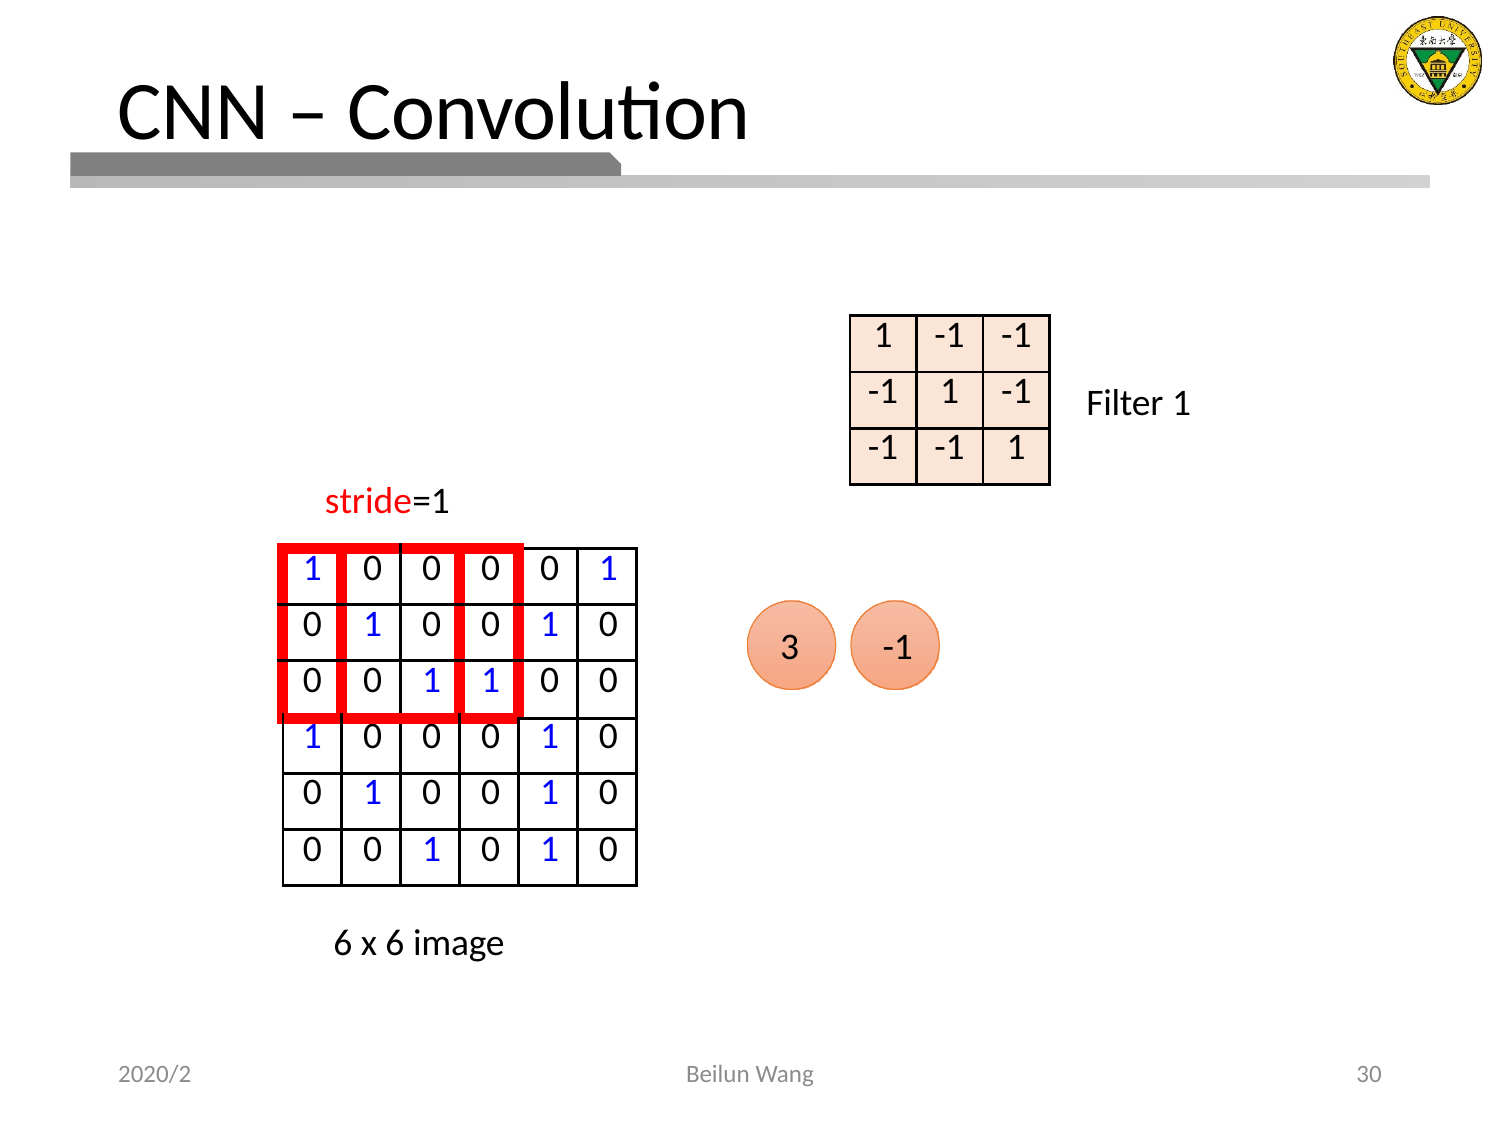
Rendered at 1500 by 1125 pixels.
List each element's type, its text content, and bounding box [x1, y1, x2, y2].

table_header 0 [524, 550, 576, 603]
table_cell 1 [524, 606, 576, 659]
table_cell 0 [579, 720, 635, 772]
table_cell 1 [918, 373, 982, 427]
table_cell 0 [579, 606, 635, 659]
text_box stride=1 [322, 474, 452, 522]
table_cell 0 [284, 831, 340, 884]
slide_number 2020/2 [103, 1042, 441, 1103]
table_cell -1 [851, 430, 915, 483]
picture [1393, 16, 1482, 105]
table_cell 0 [284, 775, 340, 828]
slide_number 30 [1059, 1042, 1397, 1103]
footer Beilun Wang [496, 1042, 1004, 1103]
table_cell -1 [918, 430, 982, 483]
table_cell 0 [524, 662, 576, 717]
table_header -1 [984, 317, 1048, 371]
table_cell 1 [520, 775, 576, 828]
table_cell 1 [284, 724, 340, 772]
table_header 0 [465, 554, 513, 603]
table_cell 0 [579, 831, 635, 884]
table_header 0 [402, 554, 454, 603]
table_header -1 [918, 317, 982, 371]
table_cell 0 [579, 662, 635, 717]
text_box Filter 1 [1084, 376, 1195, 424]
table_cell 1 [984, 430, 1048, 483]
table_cell 0 [461, 831, 517, 884]
table_cell 0 [461, 724, 517, 772]
table_cell 0 [343, 831, 399, 884]
table_cell 1 [520, 720, 576, 772]
table_header 0 [347, 554, 399, 603]
table_cell 0 [288, 606, 336, 659]
table_cell 0 [343, 724, 399, 772]
table_cell 0 [465, 606, 513, 659]
text_box 6 x 6 image [331, 915, 508, 963]
title CNN – Convolution [103, 59, 1361, 156]
table_cell 1 [343, 775, 399, 828]
table_cell 1 [402, 662, 454, 713]
table_cell 0 [579, 775, 635, 828]
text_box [746, 600, 837, 691]
table_cell -1 [851, 373, 915, 427]
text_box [850, 600, 941, 691]
table_cell 1 [402, 831, 458, 884]
table_cell 0 [461, 775, 517, 828]
table_cell 0 [402, 606, 454, 659]
table_header 1 [579, 550, 635, 603]
table_cell 1 [520, 831, 576, 884]
table_cell 0 [402, 724, 458, 772]
table_cell 0 [347, 662, 399, 713]
table_header 1 [851, 317, 915, 371]
table_cell 1 [347, 606, 399, 659]
table_cell -1 [984, 373, 1048, 427]
table_cell 0 [288, 662, 336, 713]
table_header 1 [288, 554, 336, 603]
table_cell 1 [465, 662, 513, 713]
table_cell 0 [402, 775, 458, 828]
